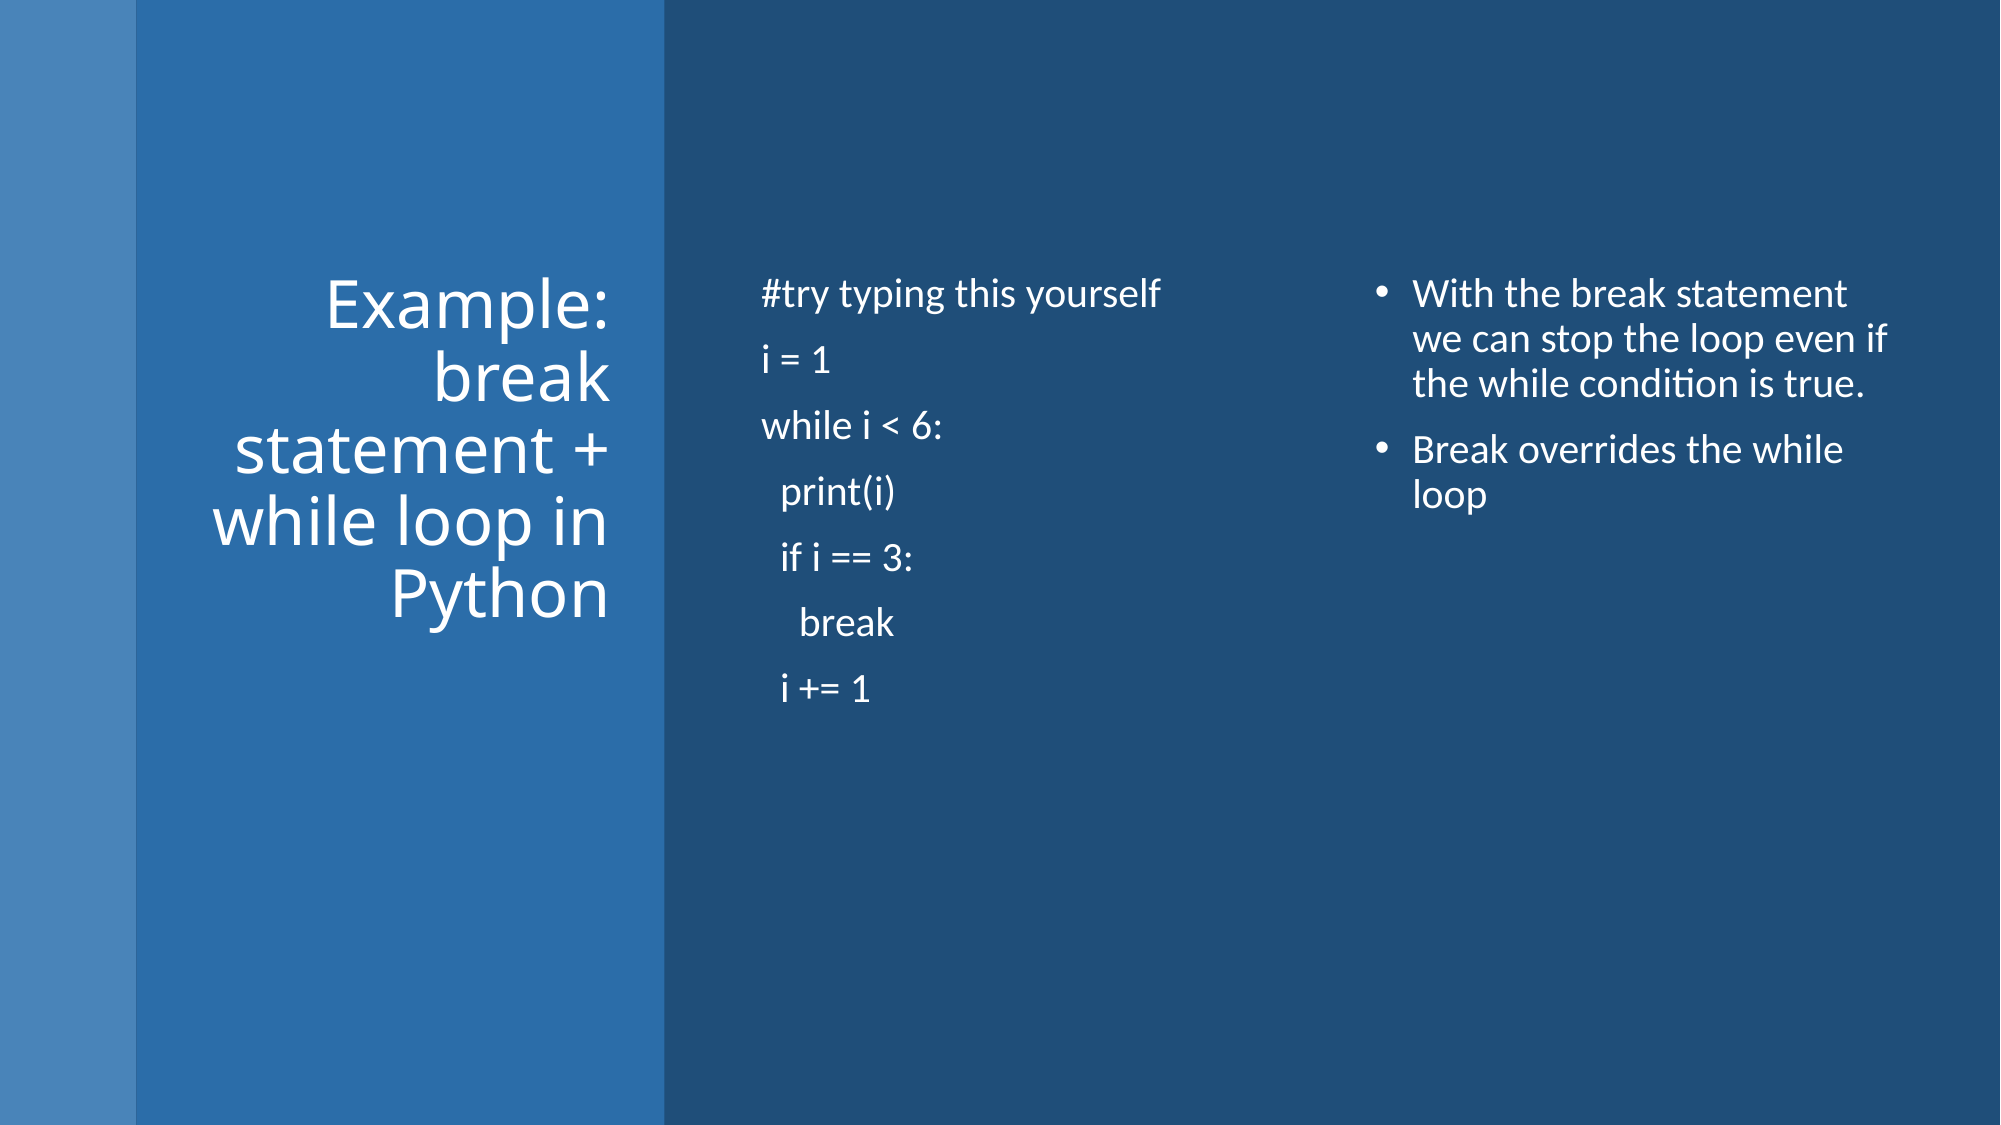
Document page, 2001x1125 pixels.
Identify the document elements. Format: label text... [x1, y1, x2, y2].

text_box [136, 0, 666, 1125]
list #try typing this yourself i = 1 while i < 6: print(i) if i == 3: break i += 1 [745, 263, 1308, 1003]
text_box [0, 0, 136, 1125]
title Example: break statement + while loop in Python [162, 263, 626, 1003]
list With the break statement we can stop the loop even if the while condition is true. Break overrides the while loop [1359, 263, 1922, 1003]
